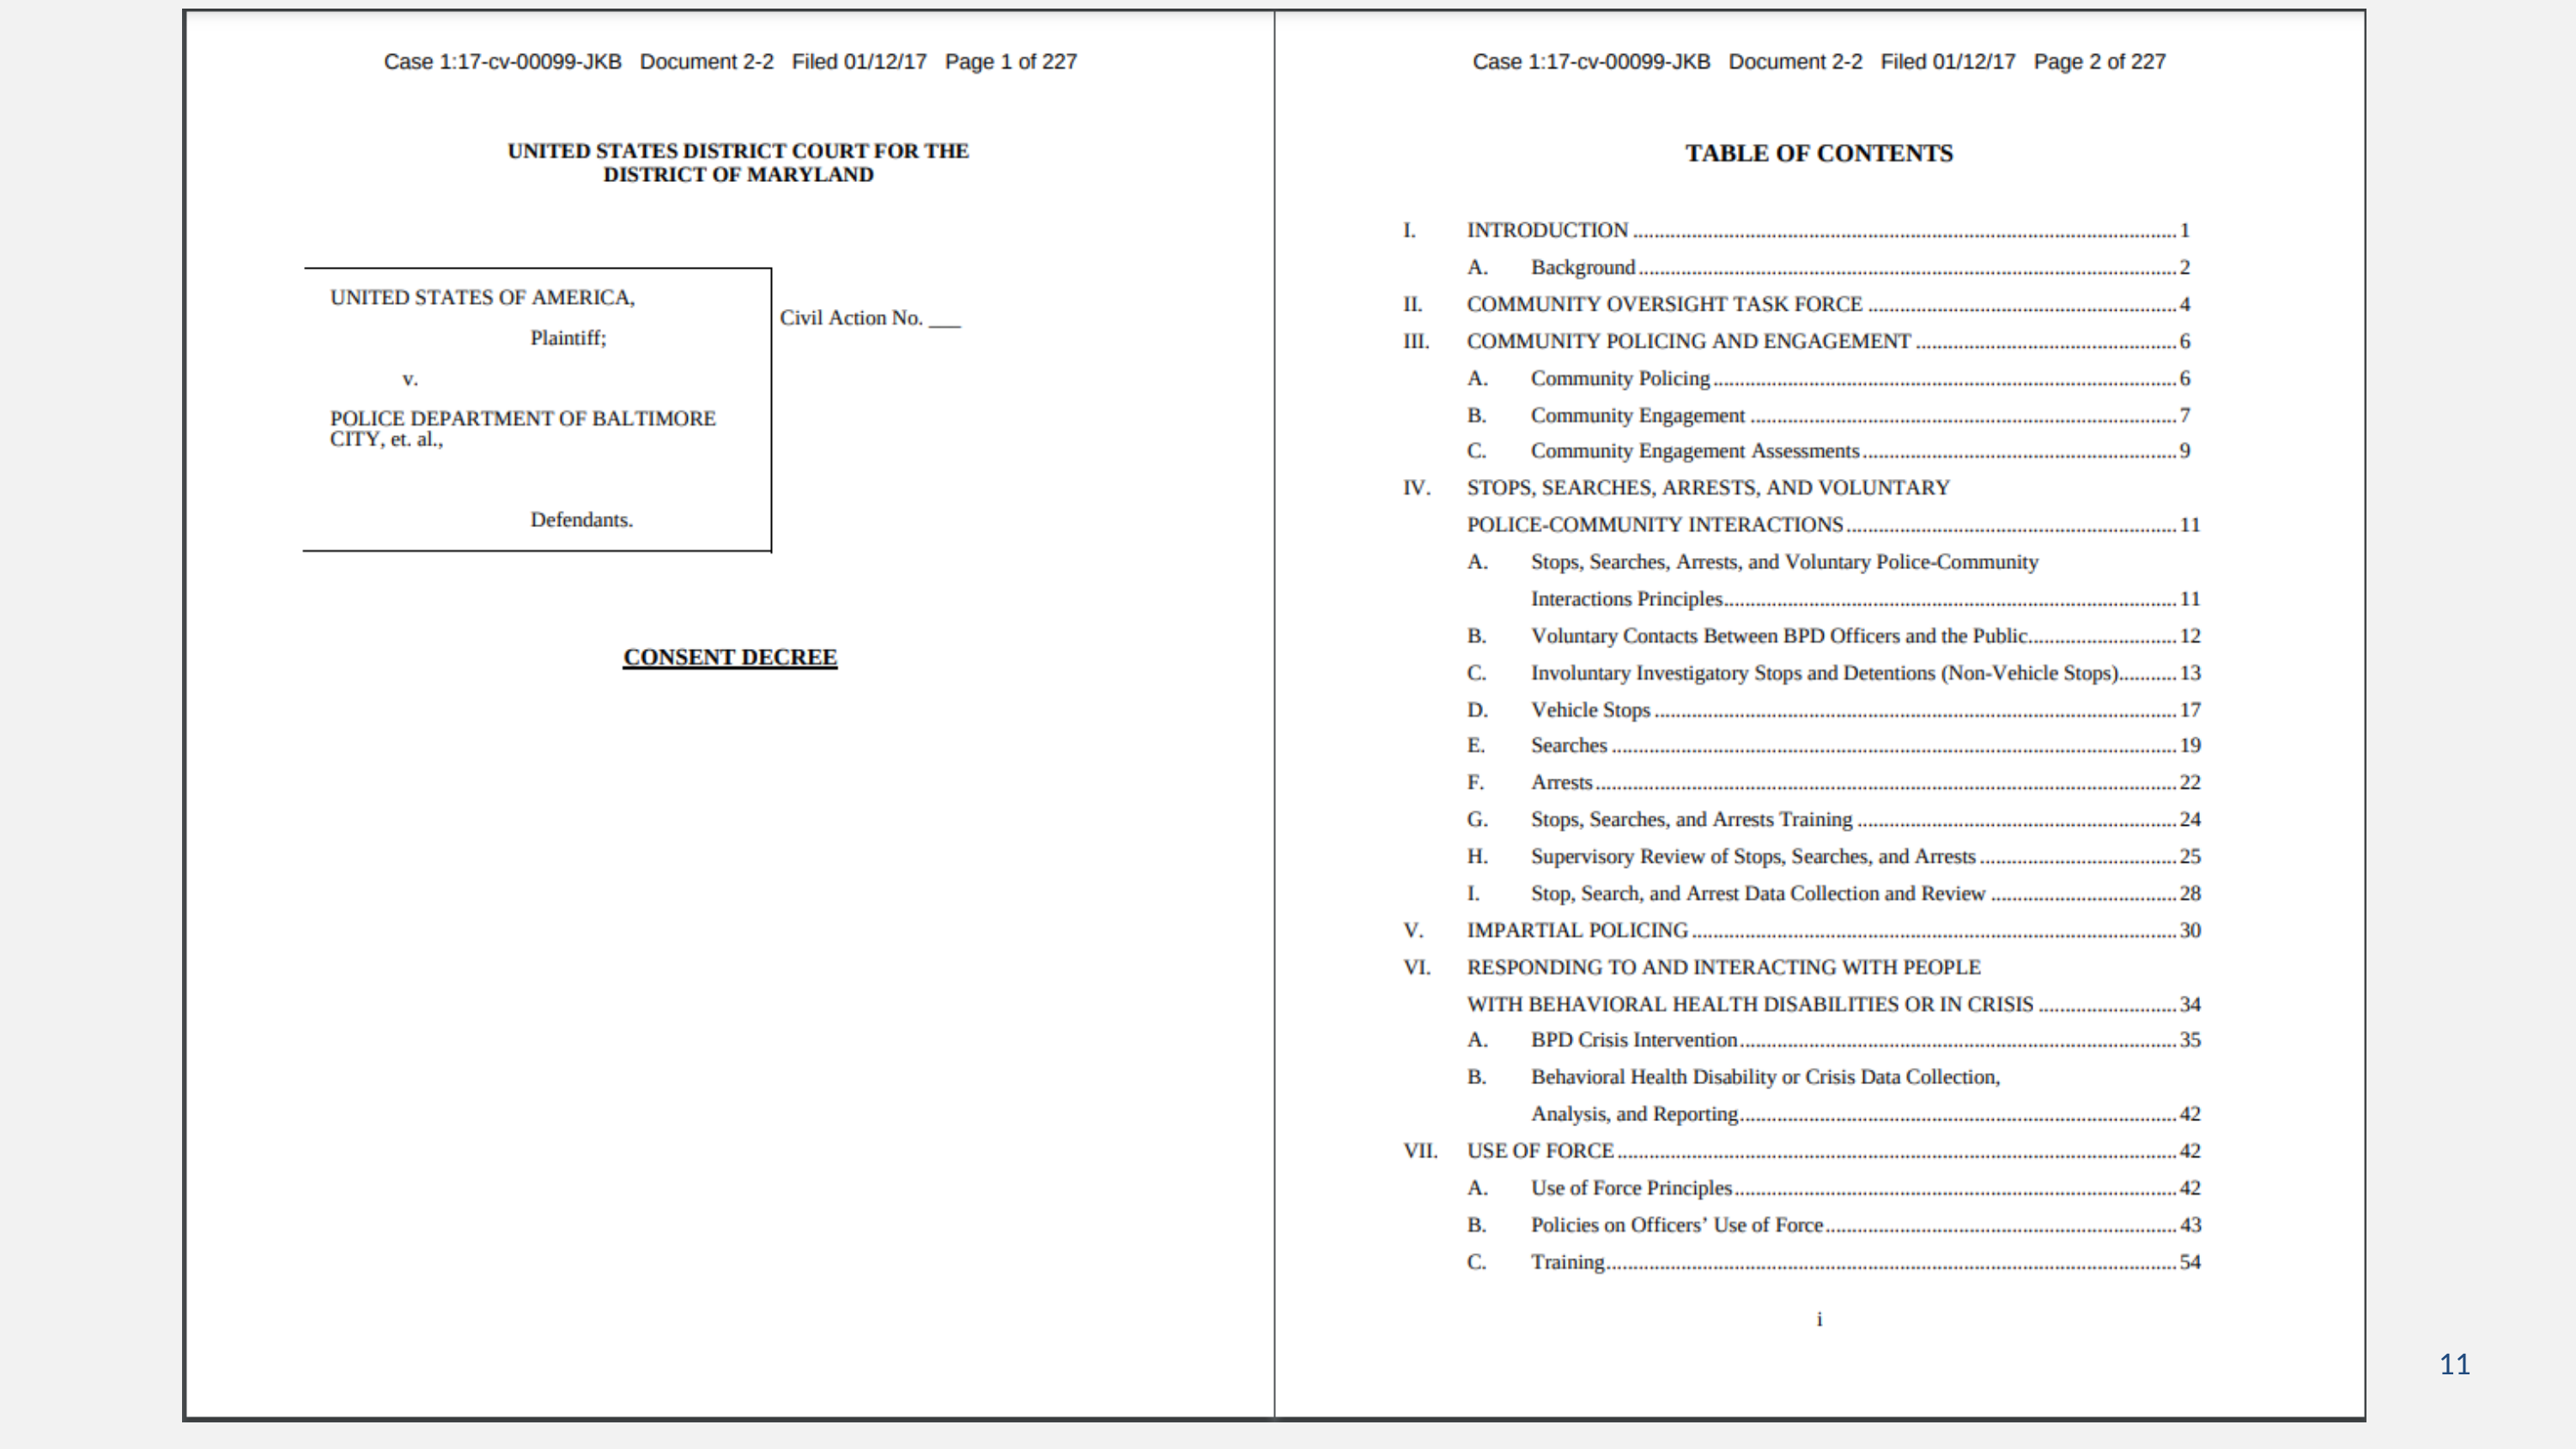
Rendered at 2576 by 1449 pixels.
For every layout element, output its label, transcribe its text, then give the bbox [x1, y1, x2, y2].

text_box 11 [2425, 1336, 2543, 1387]
picture [182, 9, 2366, 1422]
